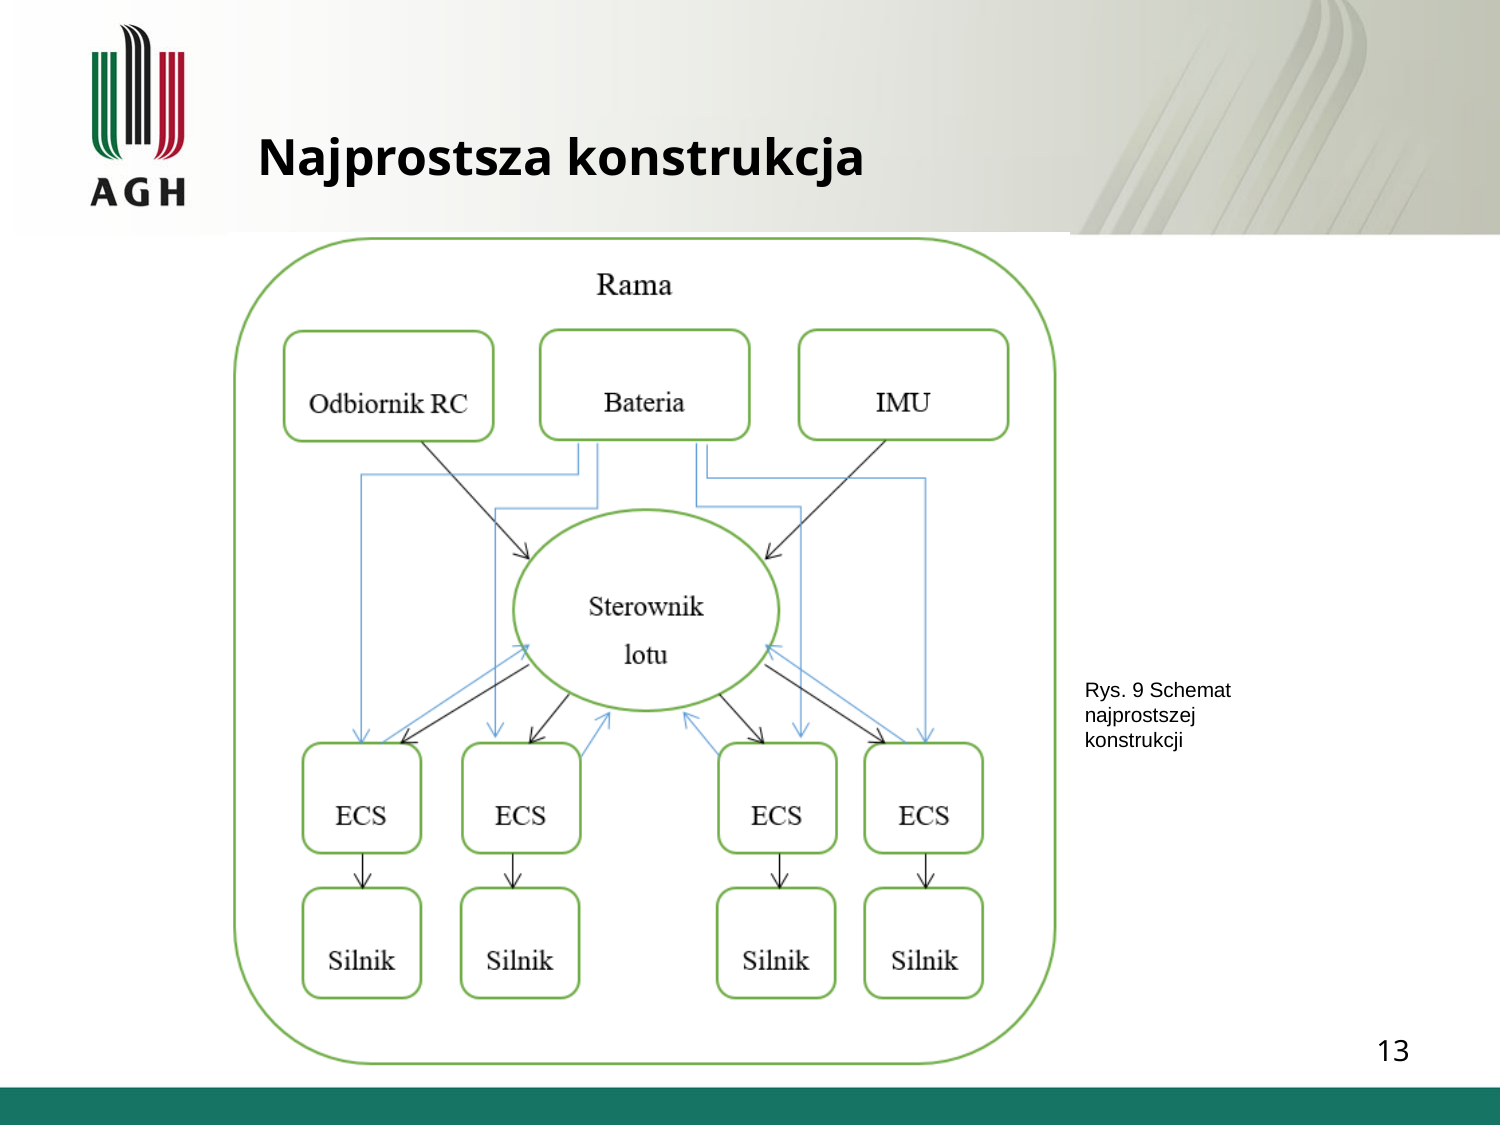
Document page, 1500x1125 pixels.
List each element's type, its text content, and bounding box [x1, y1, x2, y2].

picture [0, 0, 1500, 1125]
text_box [228, 232, 1259, 1076]
title Najprostsza konstrukcja [242, 78, 1425, 233]
slide_number 13 [1074, 1024, 1425, 1103]
